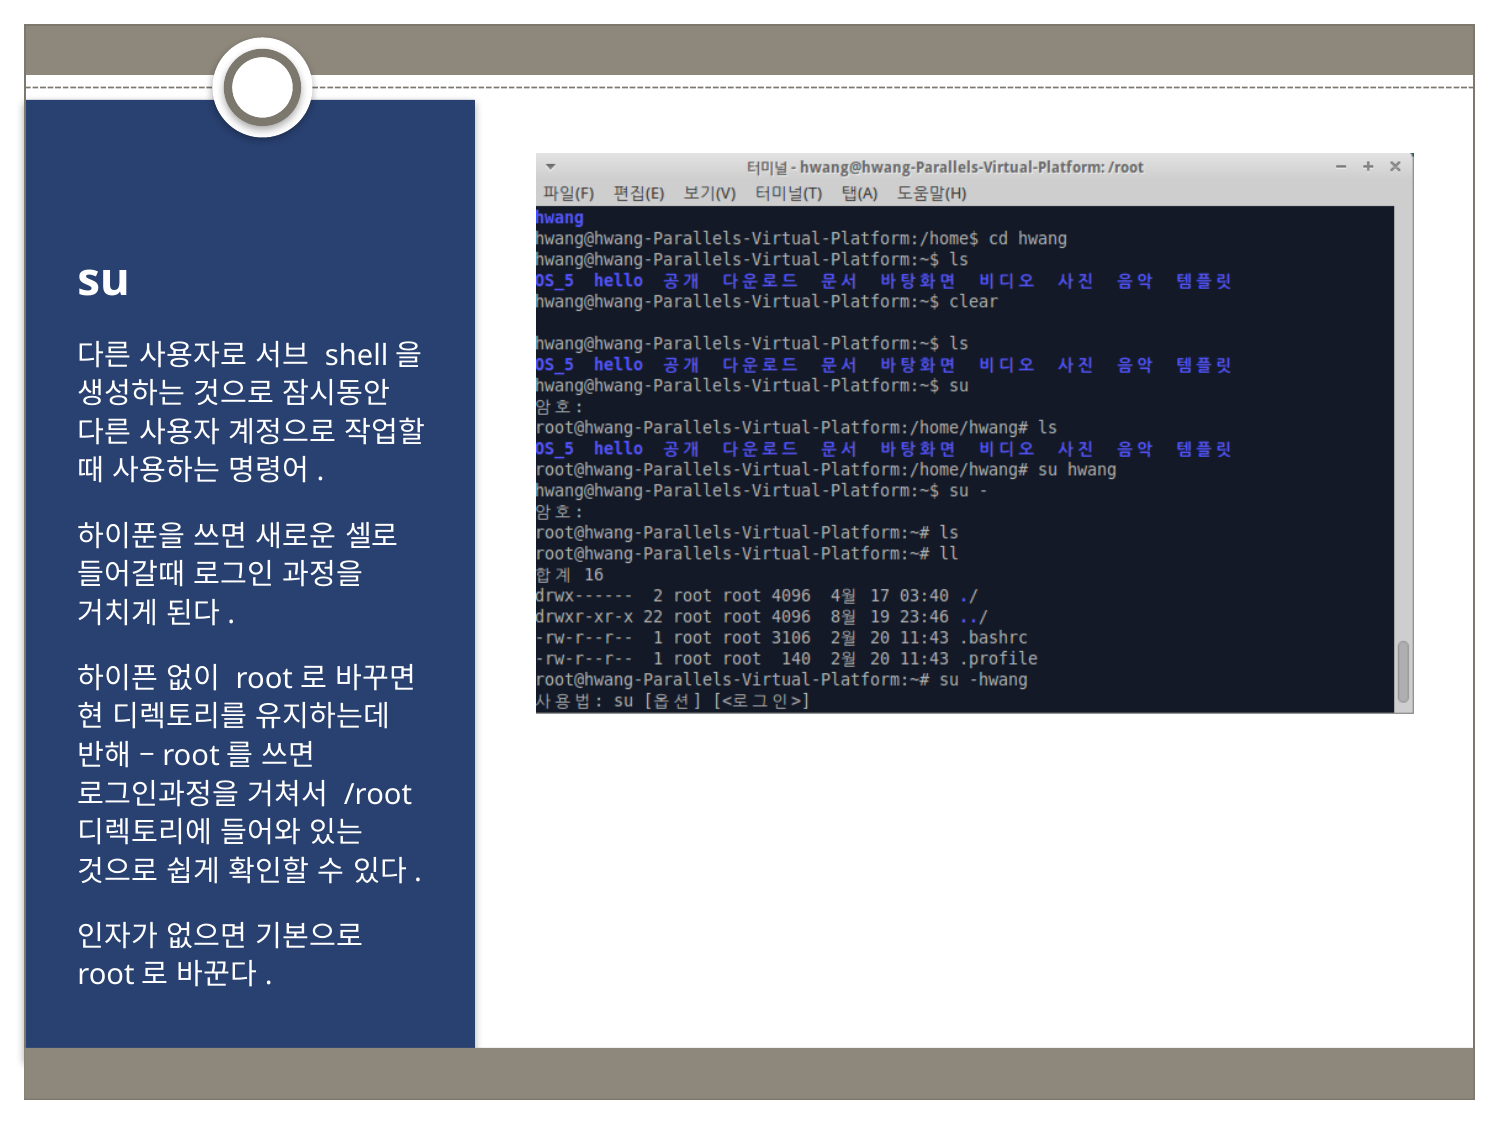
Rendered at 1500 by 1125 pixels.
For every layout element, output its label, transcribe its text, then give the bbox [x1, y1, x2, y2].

title su [62, 149, 450, 313]
list 다른 사용자로 서브 shell을 생성하는 것으로 잠시동안 다른 사용자 계정으로 작업할 때 사용하는 명령어. 하이푼을 쓰면 새로운 셀로 들어갈때 로그인 과정을 거치게 된다. 하이픈 없이 root로 바꾸면 현 디렉토리를 유지하는데 반해 –root를 쓰면 로그인과정을 거쳐서 /root 디렉토리에 들어와 있는 것으로 쉽게 확인할 수 있다. 인자가 없으면 기본으로 root로 바꾼다. [62, 324, 450, 1005]
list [536, 153, 1414, 714]
